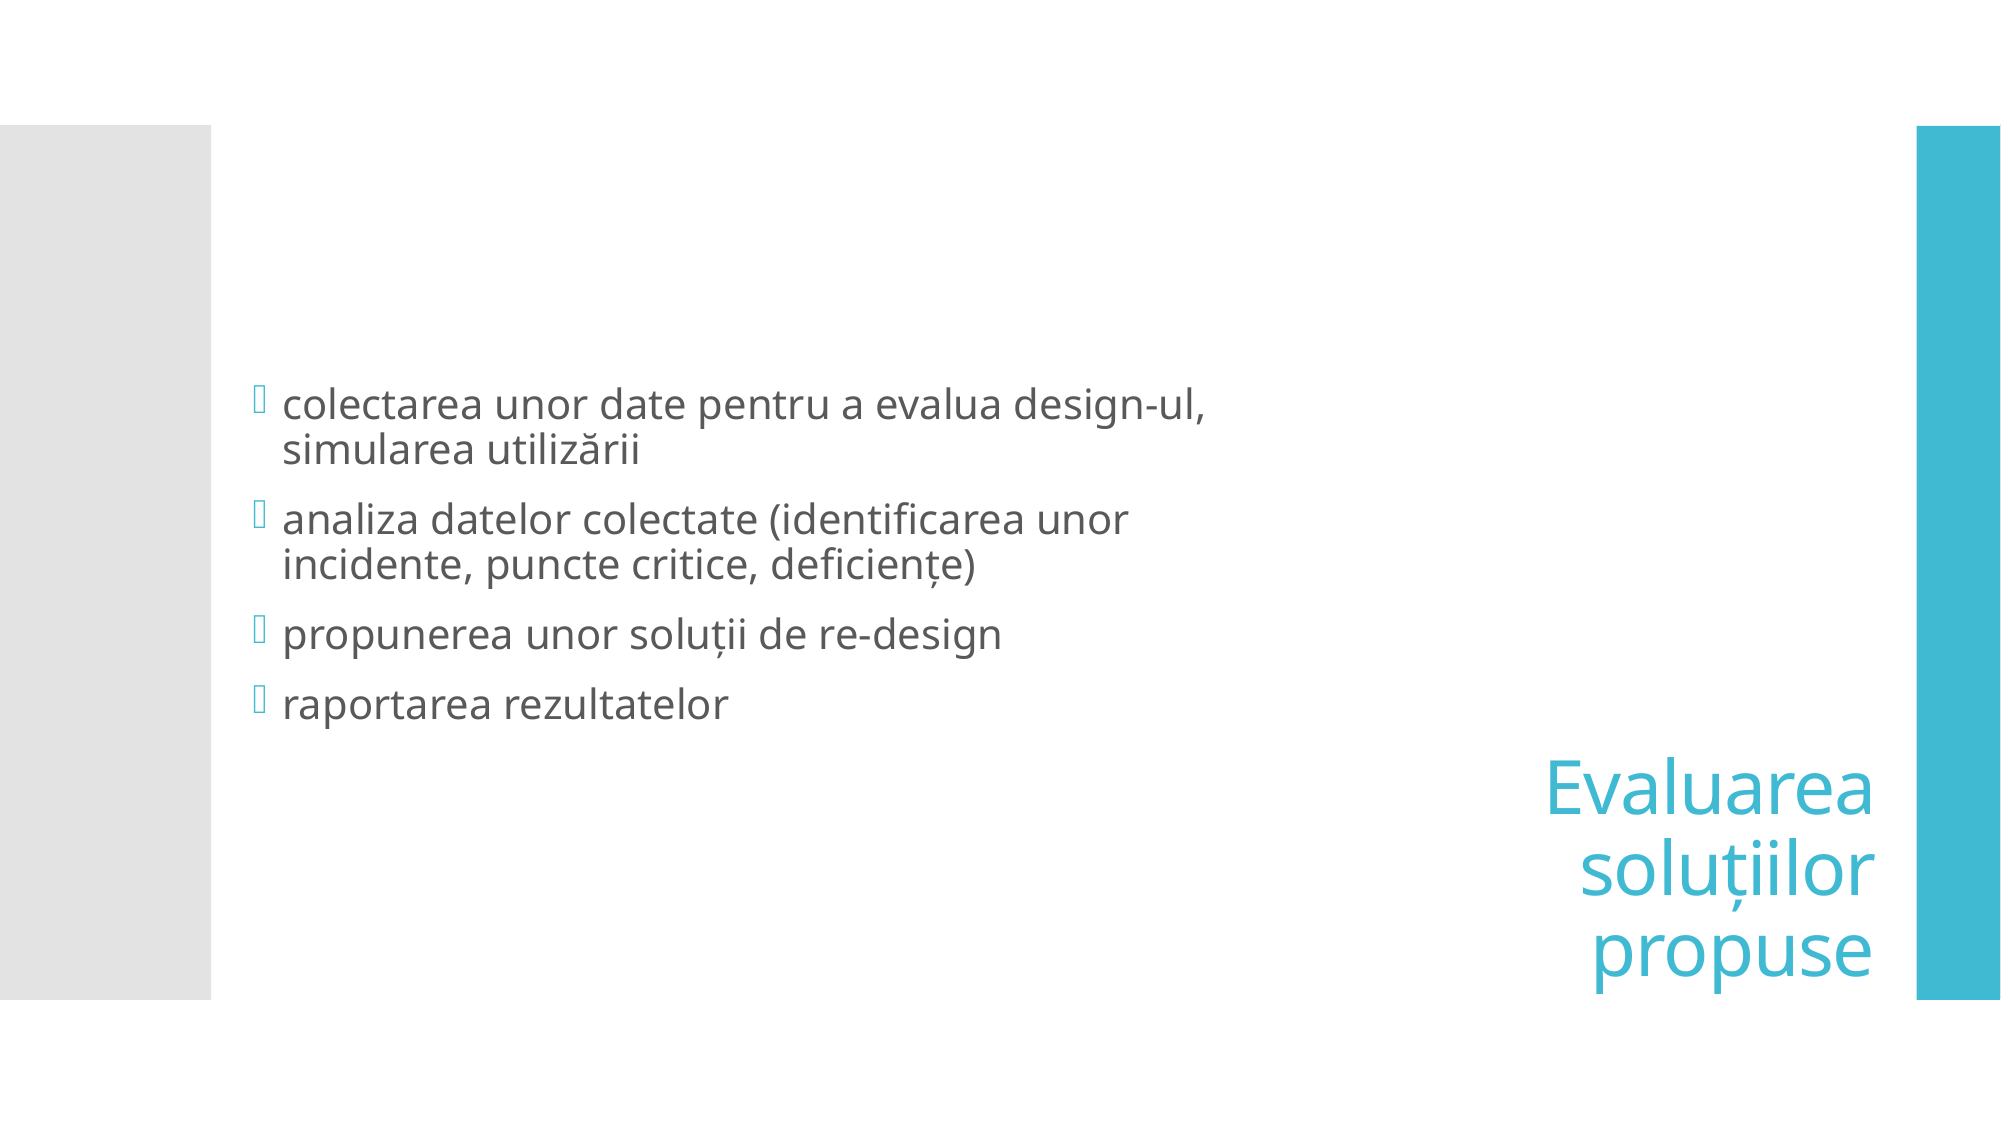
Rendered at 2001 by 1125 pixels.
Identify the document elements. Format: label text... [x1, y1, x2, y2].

text_box [1916, 125, 2000, 1001]
list colectarea unor date pentru a evalua design-ul, simularea utilizării analiza datelor colectate (identificarea unor incidente, puncte critice, deficiențe) propunerea unor soluții de re-design raportarea rezultatelor [237, 230, 1334, 1000]
text_box [0, 0, 2000, 1125]
title Evaluarea soluțiilor propuse [1358, 230, 1891, 1000]
text_box [0, 124, 212, 1001]
